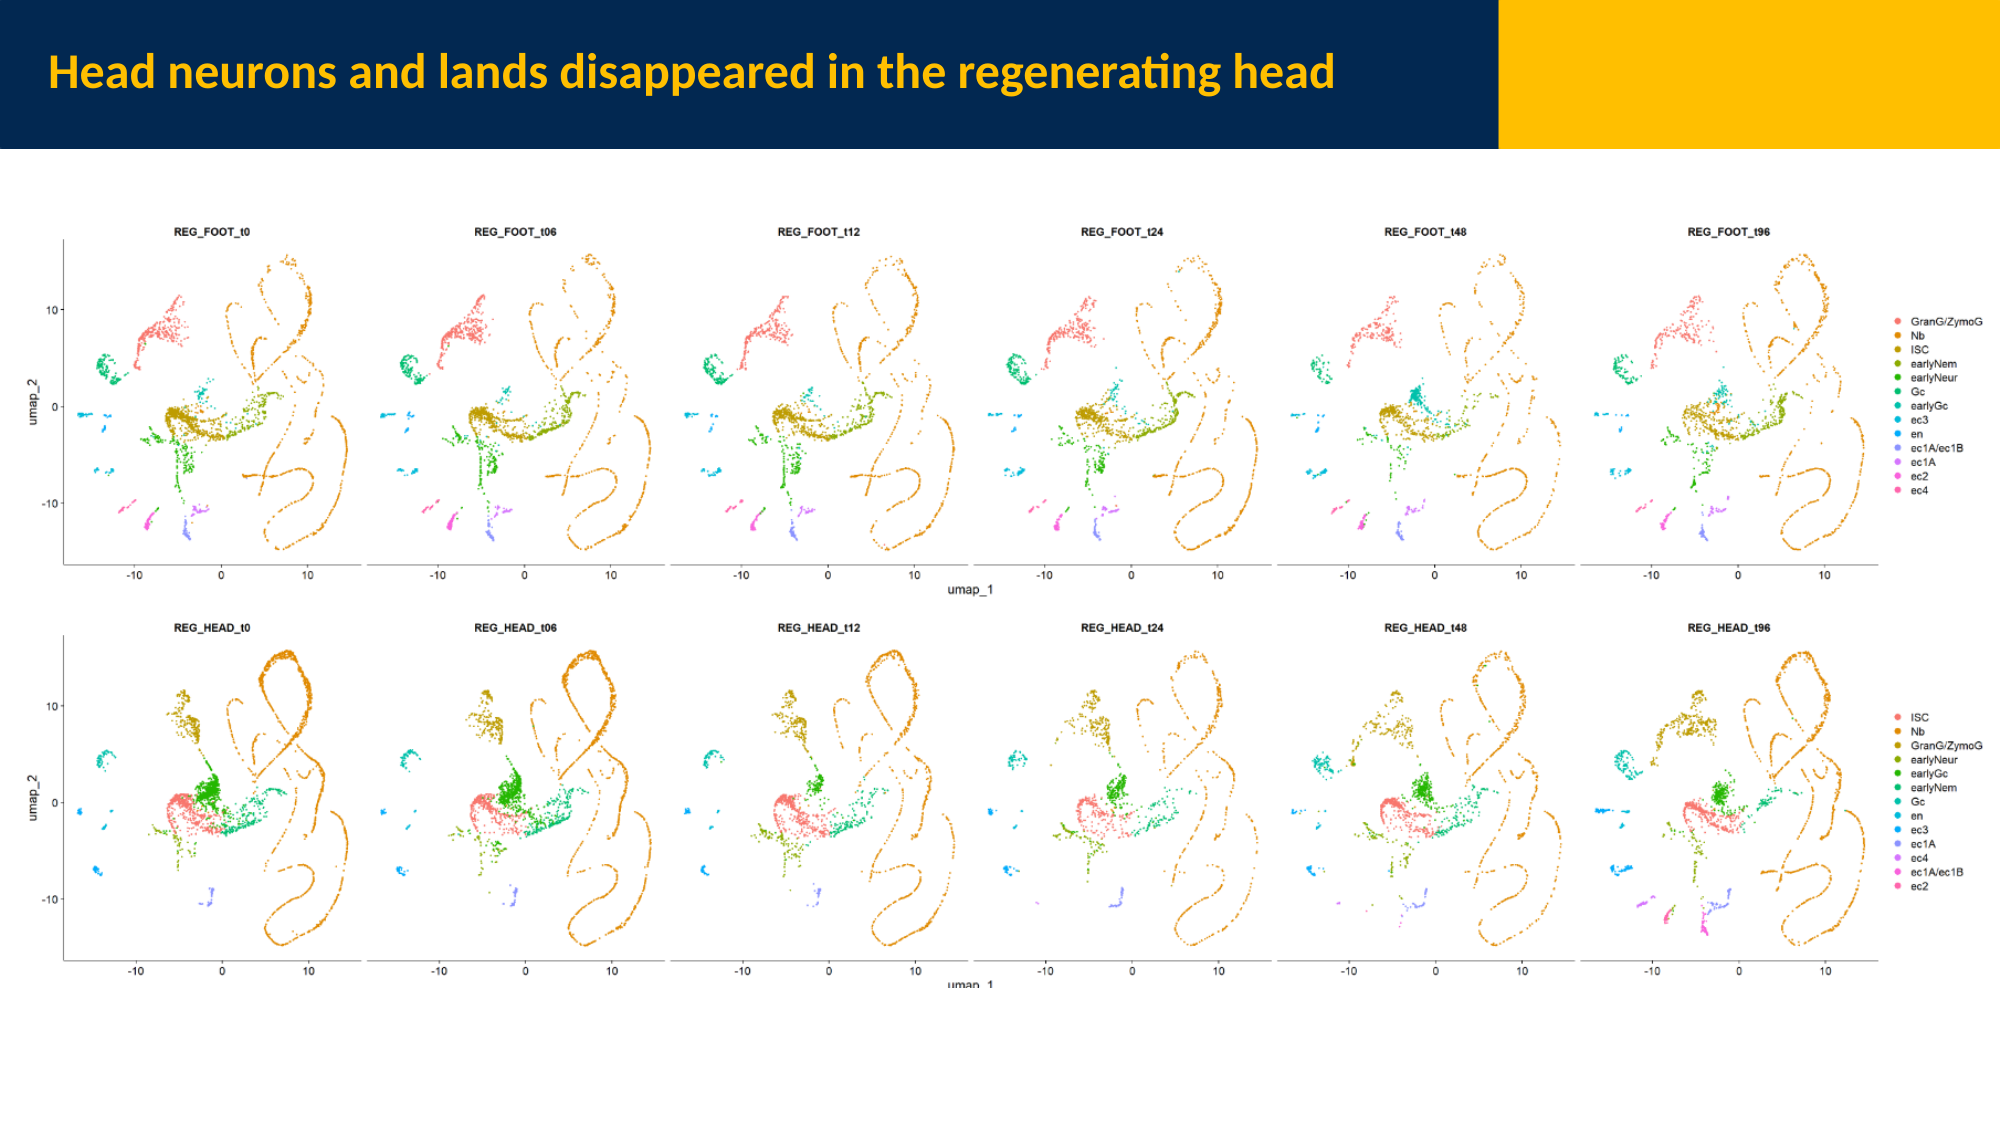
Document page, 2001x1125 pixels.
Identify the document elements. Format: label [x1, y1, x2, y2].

picture [0, 0, 2000, 149]
picture [0, 215, 2000, 988]
